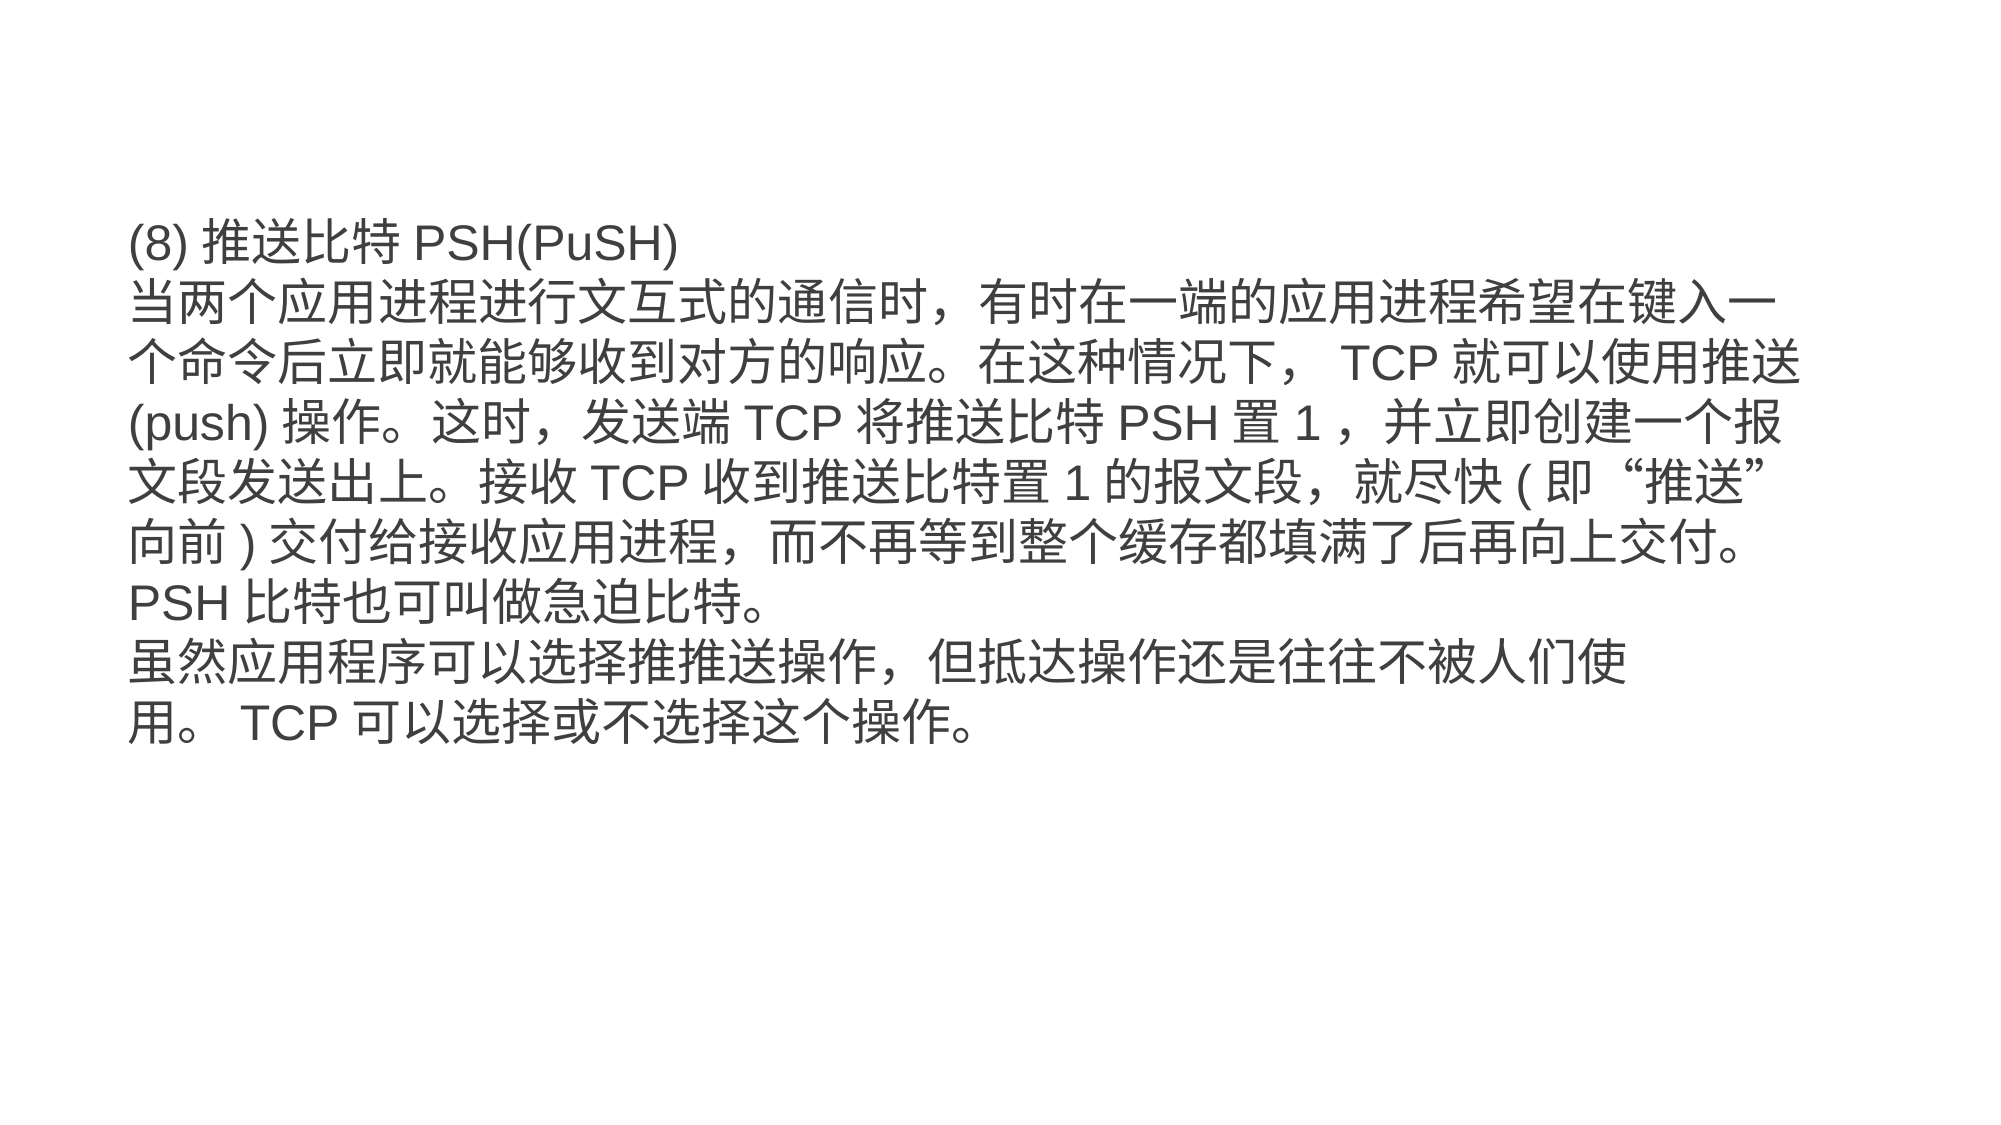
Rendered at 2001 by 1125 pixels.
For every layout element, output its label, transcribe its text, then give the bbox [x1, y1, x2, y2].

text_box (8)推送比特PSH(PuSH) 当两个应用进程进行文互式的通信时，有时在一端的应用进程希望在键入一个命令后立即就能够收到对方的响应。在这种情况下，TCP就可以使用推送(push)操作。这时，发送端TCP将推送比特PSH置1，并立即创建一个报文段发送出上。接收TCP收到推送比特置1的报文段，就尽快(即“推送”向前)交付给接收应用进程，而不再等到整个缓存都填满了后再向上交付。PSH比特也可叫做急迫比特。 虽然应用程序可以选择推推送操作，但抵达操作还是往往不被人们使用。TCP可以选择或不选择这个操作。 [113, 202, 1828, 758]
